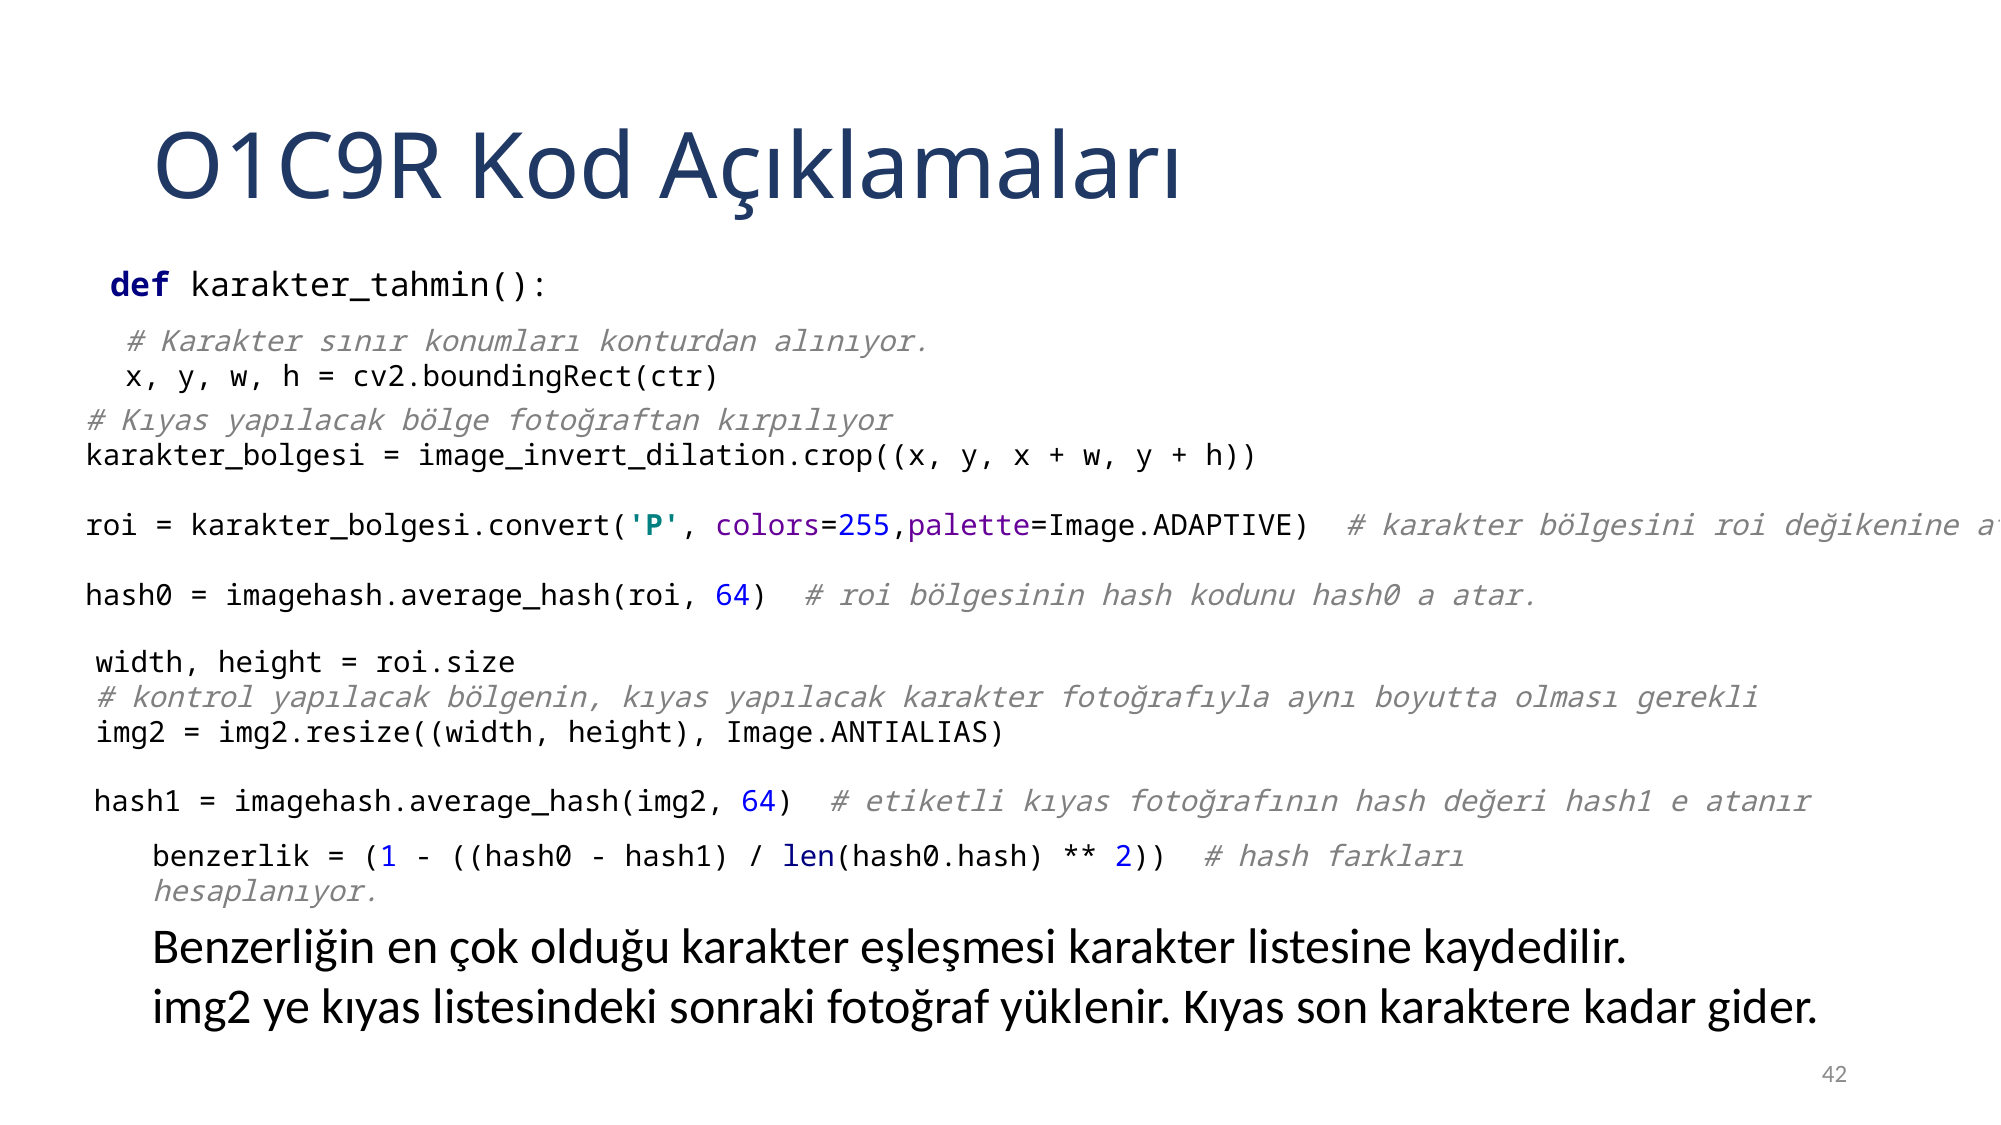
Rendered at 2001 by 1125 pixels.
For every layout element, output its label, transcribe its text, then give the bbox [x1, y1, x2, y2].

slide_number 42 [1412, 1042, 1863, 1103]
title O1C9R Kod Açıklamaları [137, 59, 1863, 278]
text_box # Karakter sınır konumları konturdan alınıyor. x, y, w, h = cv2.boundingRect(ctr) [110, 314, 945, 400]
text_box # Kıyas yapılacak bölge fotoğraftan kırpılıyor karakter_bolgesi = image_invert_dilation.crop((x, y, x + w, y + h)) roi = karakter_bolgesi.convert('P', colors=255,palette=Image.ADAPTIVE) # karakter bölgesini roi değikenine atar hash0 = imagehash.average_hash(roi, 64) # roi bölgesinin hash kodunu hash0 a atar. [70, 394, 2000, 619]
text_box Benzerliğin en çok olduğu karakter eşleşmesi karakter listesine kaydedilir. img2 ye kıyas listesindeki sonraki fotoğraf yüklenir. Kıyas son karaktere kadar gider. [137, 905, 1863, 1041]
text_box def karakter_tahmin(): [95, 255, 566, 310]
text_box hash1 = imagehash.average_hash(img2, 64) # etiketli kıyas fotoğrafının hash değeri hash1 e atanır [78, 774, 1824, 825]
text_box benzerlik = (1 - ((hash0 - hash1) / len(hash0.hash) ** 2)) # hash farkları hesaplanıyor. [137, 829, 1650, 905]
text_box width, height = roi.size # kontrol yapılacak bölgenin, kıyas yapılacak karakter fotoğrafıyla aynı boyutta olması gerekli img2 = img2.resize((width, height), Image.ANTIALIAS) [80, 635, 1774, 756]
